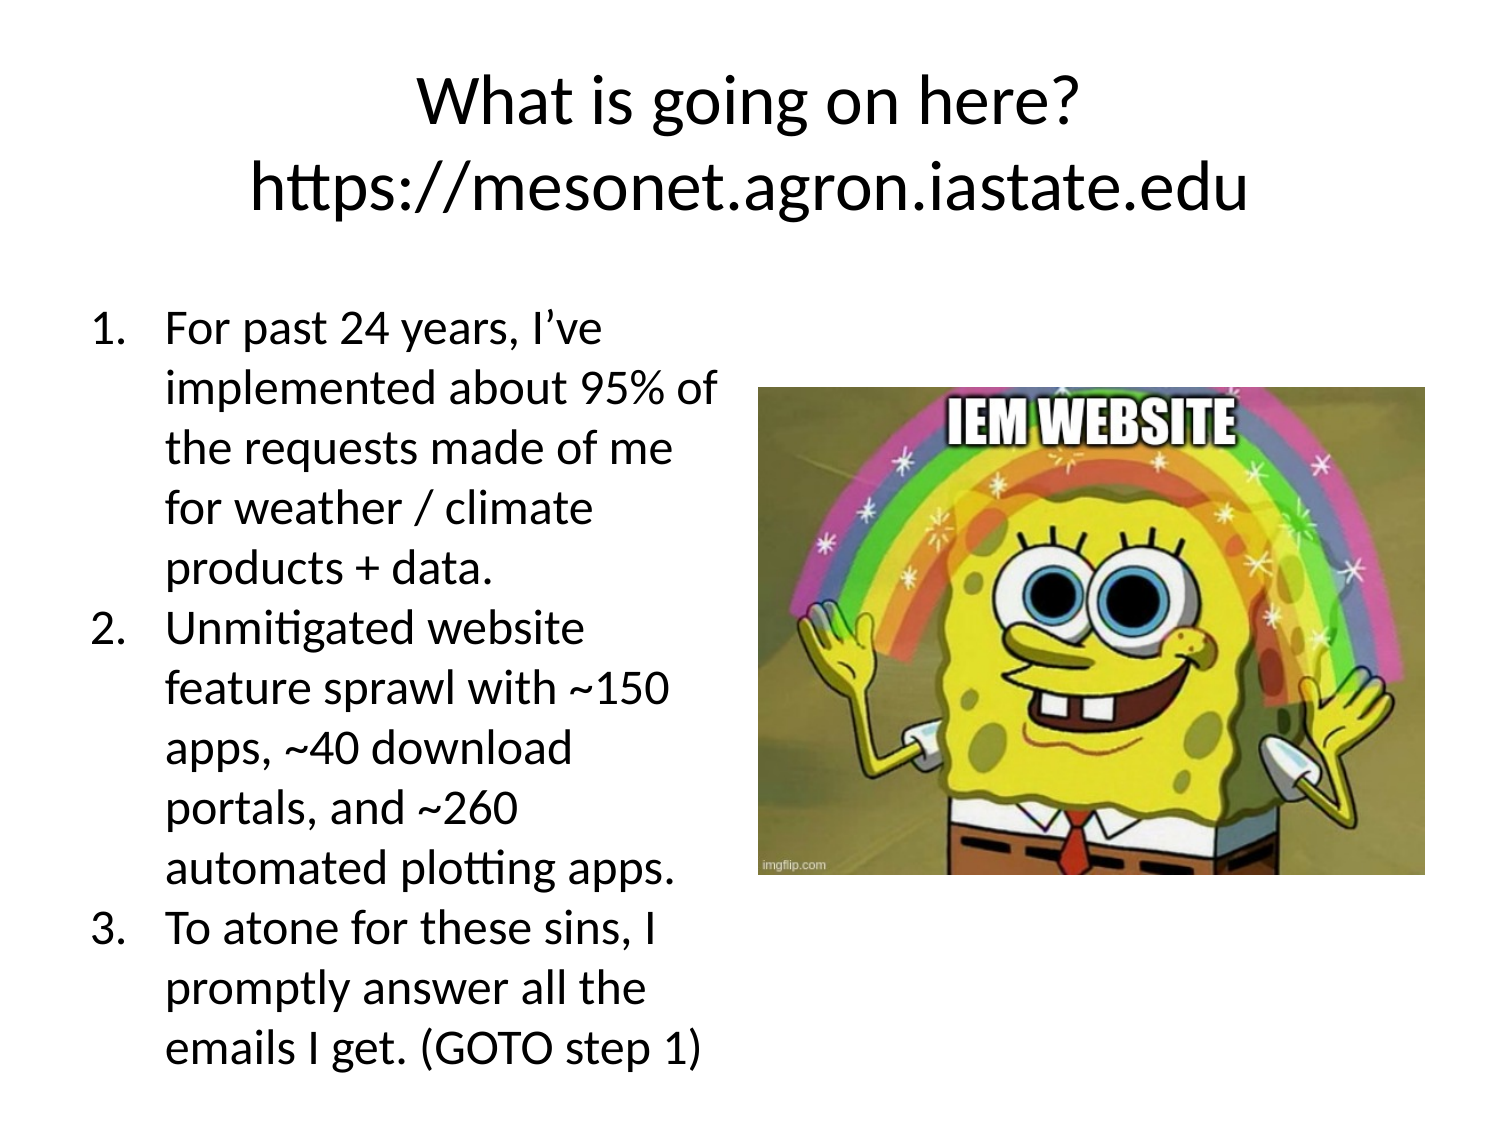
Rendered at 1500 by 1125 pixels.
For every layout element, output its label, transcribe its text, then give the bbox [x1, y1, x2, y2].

text_box For past 24 years, I’ve implemented about 95% of the requests made of me for weather / climate products + data. Unmitigated website feature sprawl with ~150 apps, ~40 download portals, and ~260 automated plotting apps. To atone for these sins, I promptly answer all the emails I get. (GOTO step 1) [74, 287, 750, 1125]
picture [757, 387, 1426, 876]
title What is going on here? https://mesonet.agron.iastate.edu [75, 45, 1425, 233]
